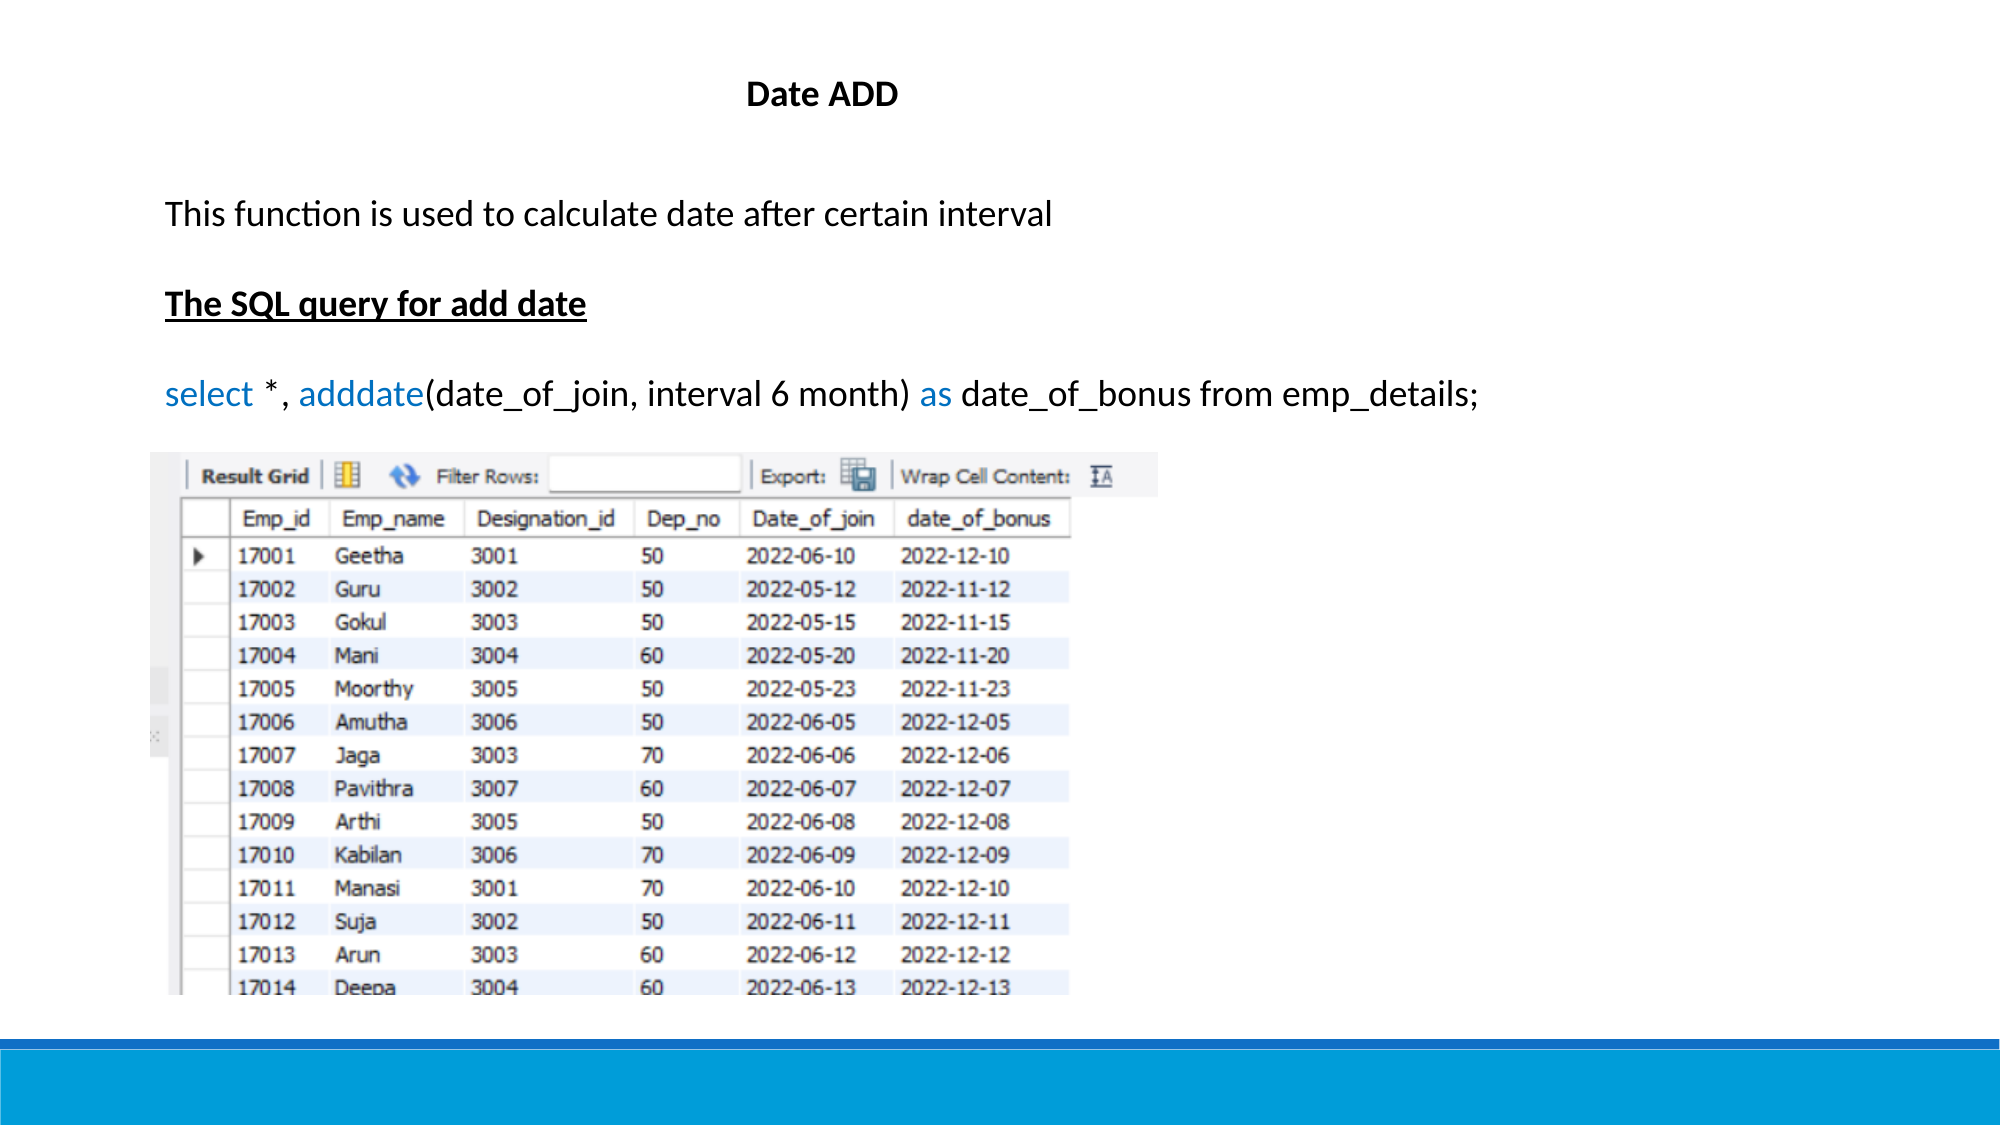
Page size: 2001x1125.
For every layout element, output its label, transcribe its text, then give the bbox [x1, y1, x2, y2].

picture [149, 452, 1159, 996]
text_box This function is used to calculate date after certain interval The SQL query for add date select *, adddate(date_of_join, interval 6 month) as date_of_bonus from emp_details; [149, 174, 1553, 564]
text_box Date ADD [149, 71, 1496, 158]
